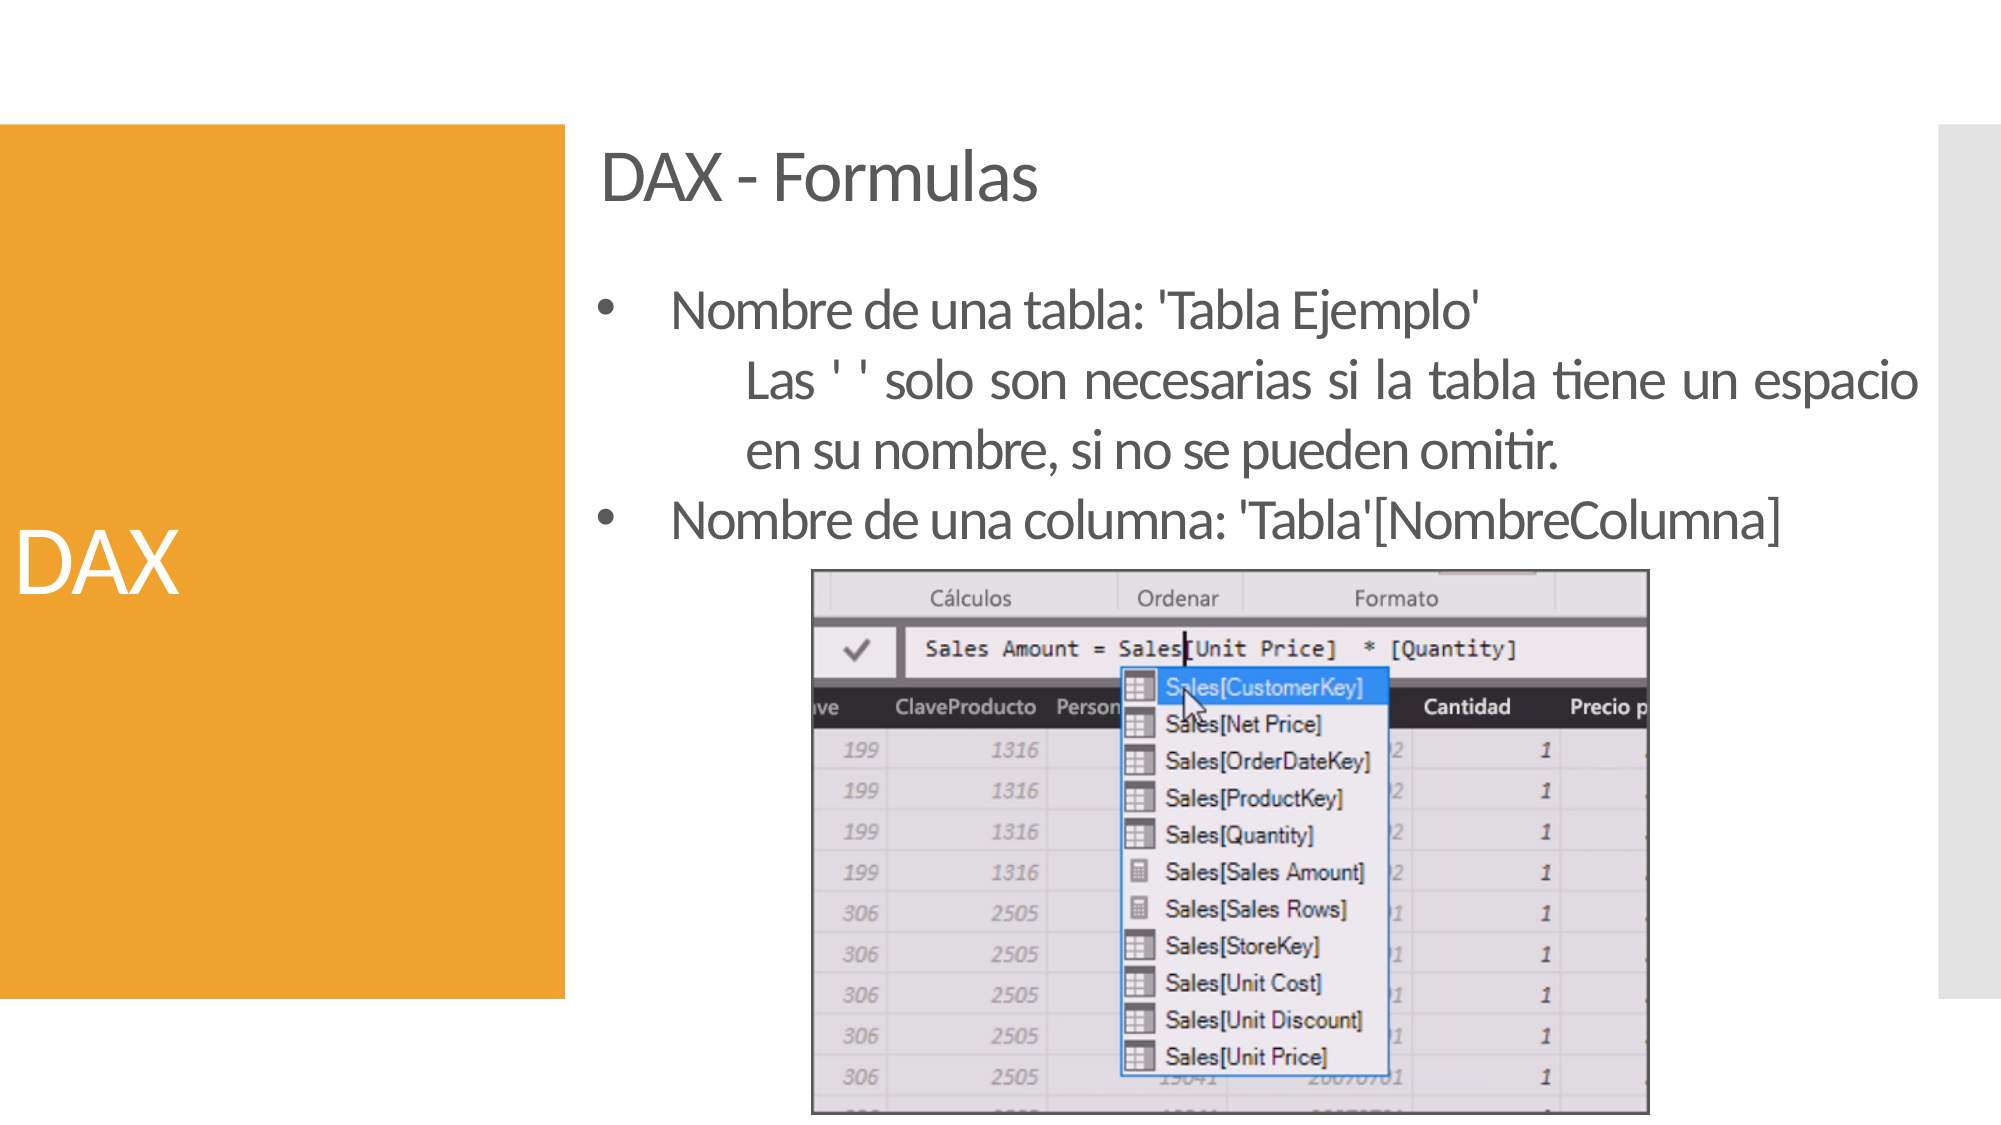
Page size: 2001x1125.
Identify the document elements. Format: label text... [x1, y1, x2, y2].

picture [811, 568, 1651, 1115]
text_box DAX - Formulas [585, 73, 1933, 224]
text_box Nombre de una tabla: 'Tabla Ejemplo' Las ' ' solo son necesarias si la tabla tiene un espacio en su nombre, si no se pueden omitir. Nombre de una columna: 'Tabla'[NombreColumna] [580, 263, 1934, 979]
title DAX [0, 184, 580, 940]
